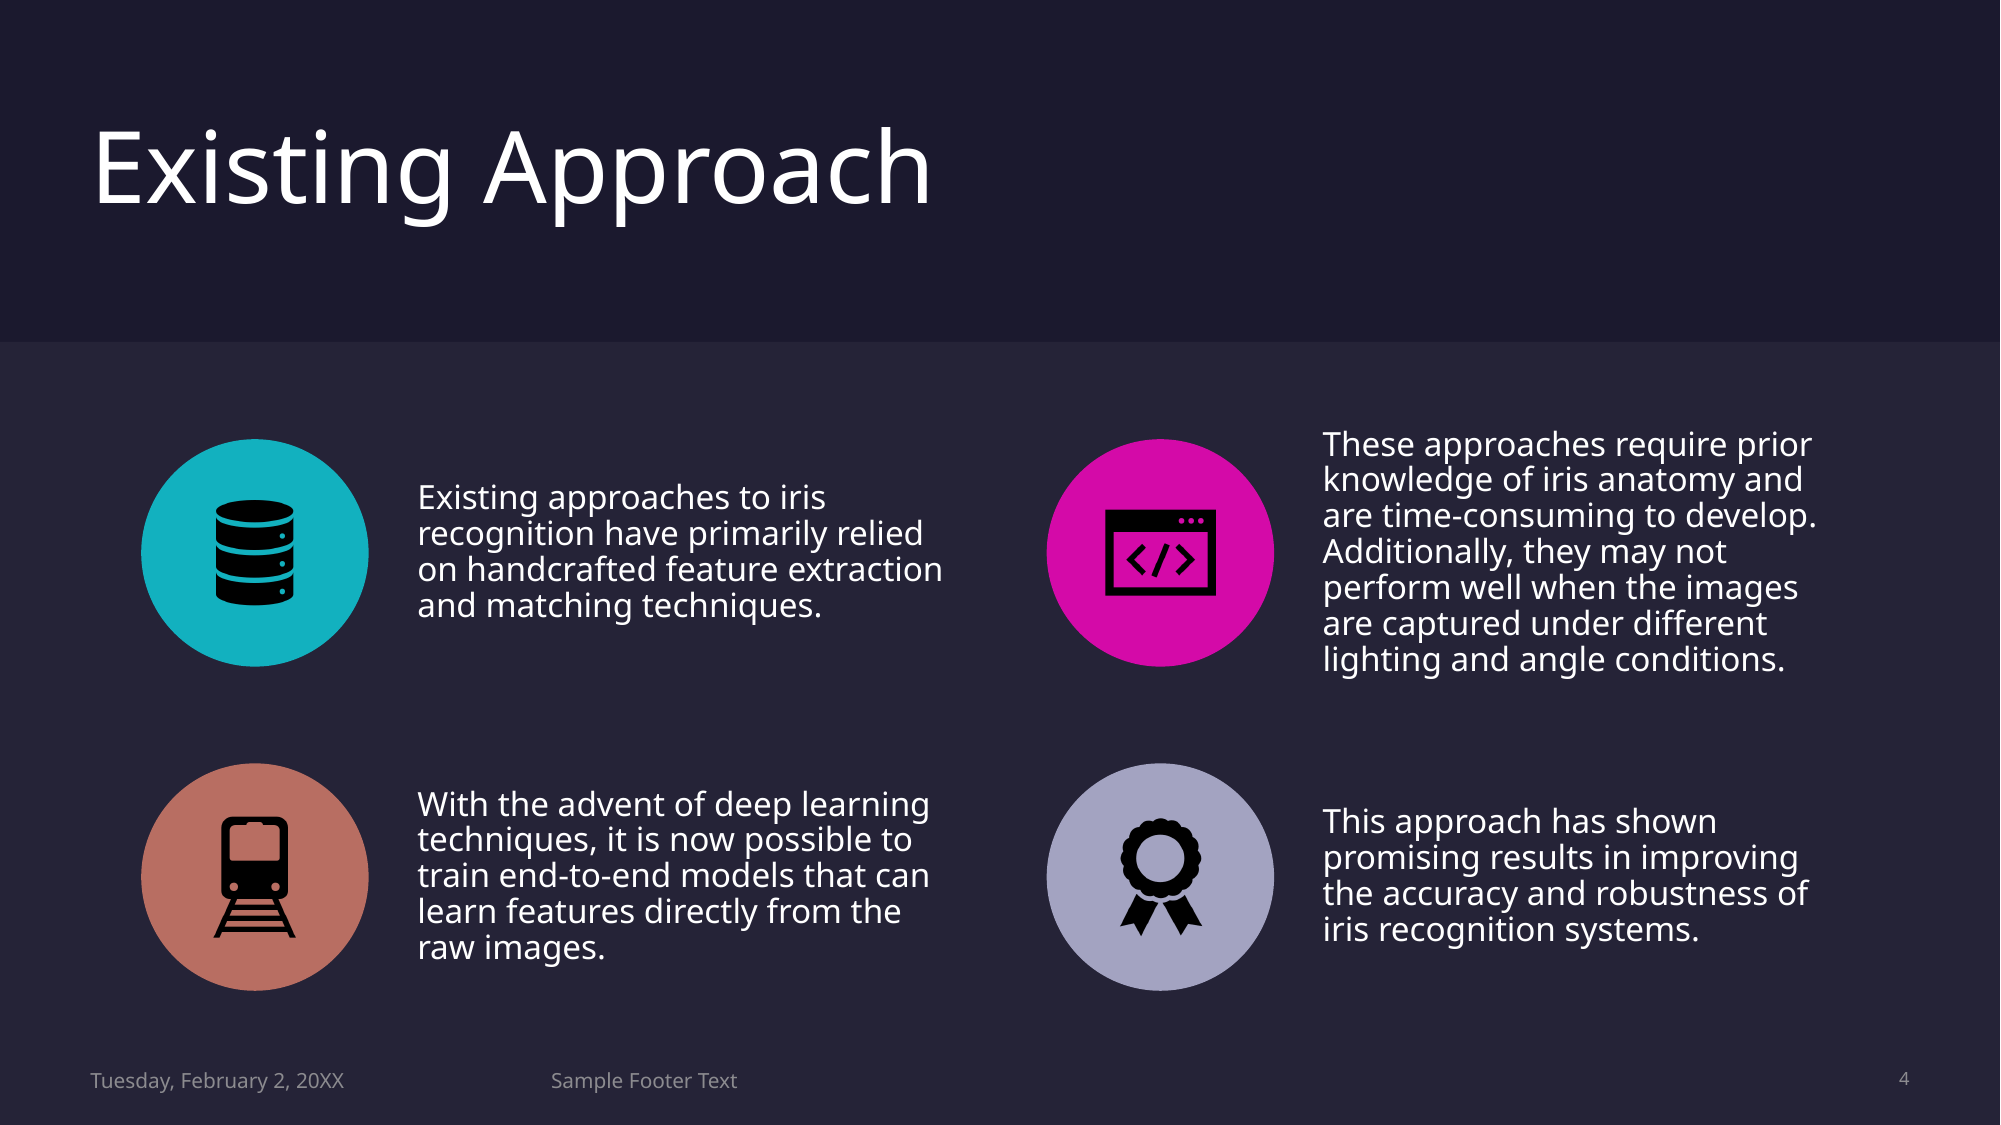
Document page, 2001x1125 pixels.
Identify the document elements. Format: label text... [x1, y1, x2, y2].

footer Sample Footer Text [551, 1067, 1598, 1093]
title Existing Approach [90, 90, 1290, 253]
slide_number 4 [1632, 1067, 1910, 1093]
text_box [0, 341, 2000, 1125]
text_box [0, 0, 2000, 341]
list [90, 430, 1910, 1000]
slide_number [90, 1067, 522, 1093]
